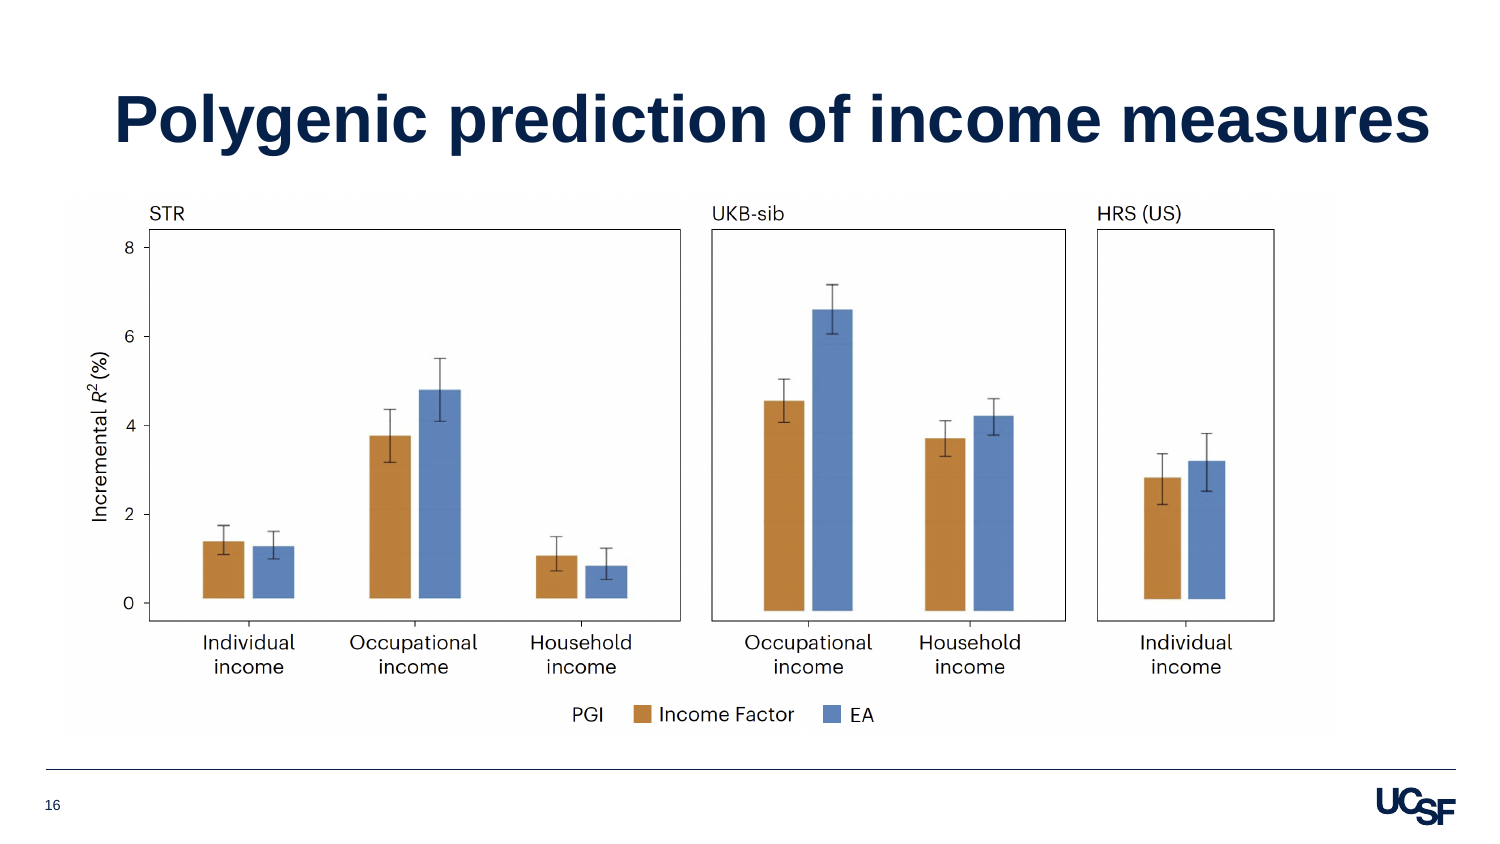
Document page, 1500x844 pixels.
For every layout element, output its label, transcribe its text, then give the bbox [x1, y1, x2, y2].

text_box Polygenic prediction of income measures [99, 68, 1472, 164]
picture [64, 194, 1340, 735]
slide_number 16 [44, 793, 85, 814]
